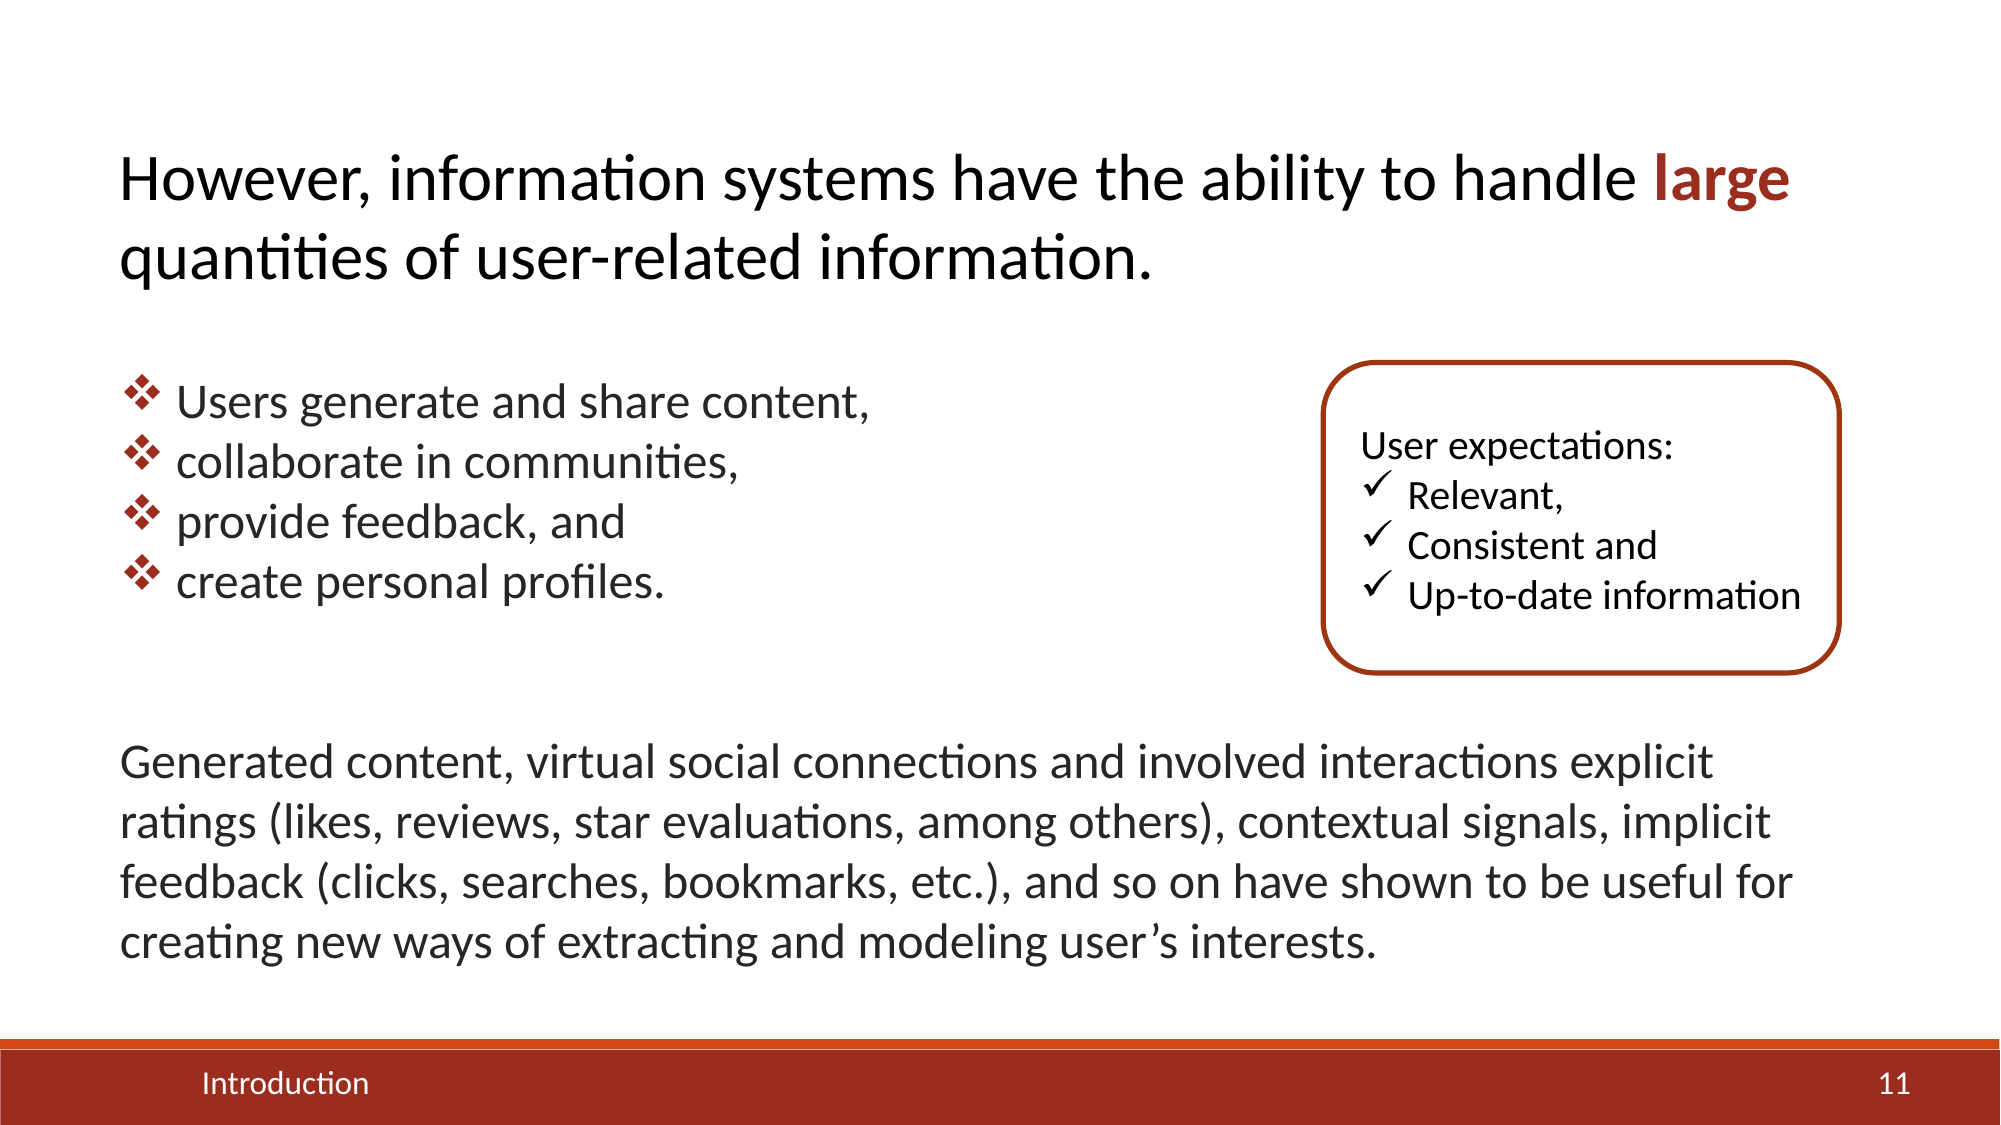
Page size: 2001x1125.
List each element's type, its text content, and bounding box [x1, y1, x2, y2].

text_box User expectations: Relevant, Consistent and Up-to-date information [1321, 361, 1841, 675]
text_box Users generate and share content, collaborate in communities, provide feedback, and create personal profiles. Generated content, virtual social connections and involved interactions explicit ratings (likes, reviews, star evaluations, among others), contextual signals, implicit feedback (clicks, searches, bookmarks, etc.), and so on have shown to be useful for creating new ways of extracting and modeling user’s interests. [104, 361, 1840, 1037]
slide_number Introduction 11 [105, 1043, 1926, 1120]
text_box However, information systems have the ability to handle large quantities of user-related information. [104, 125, 1840, 301]
